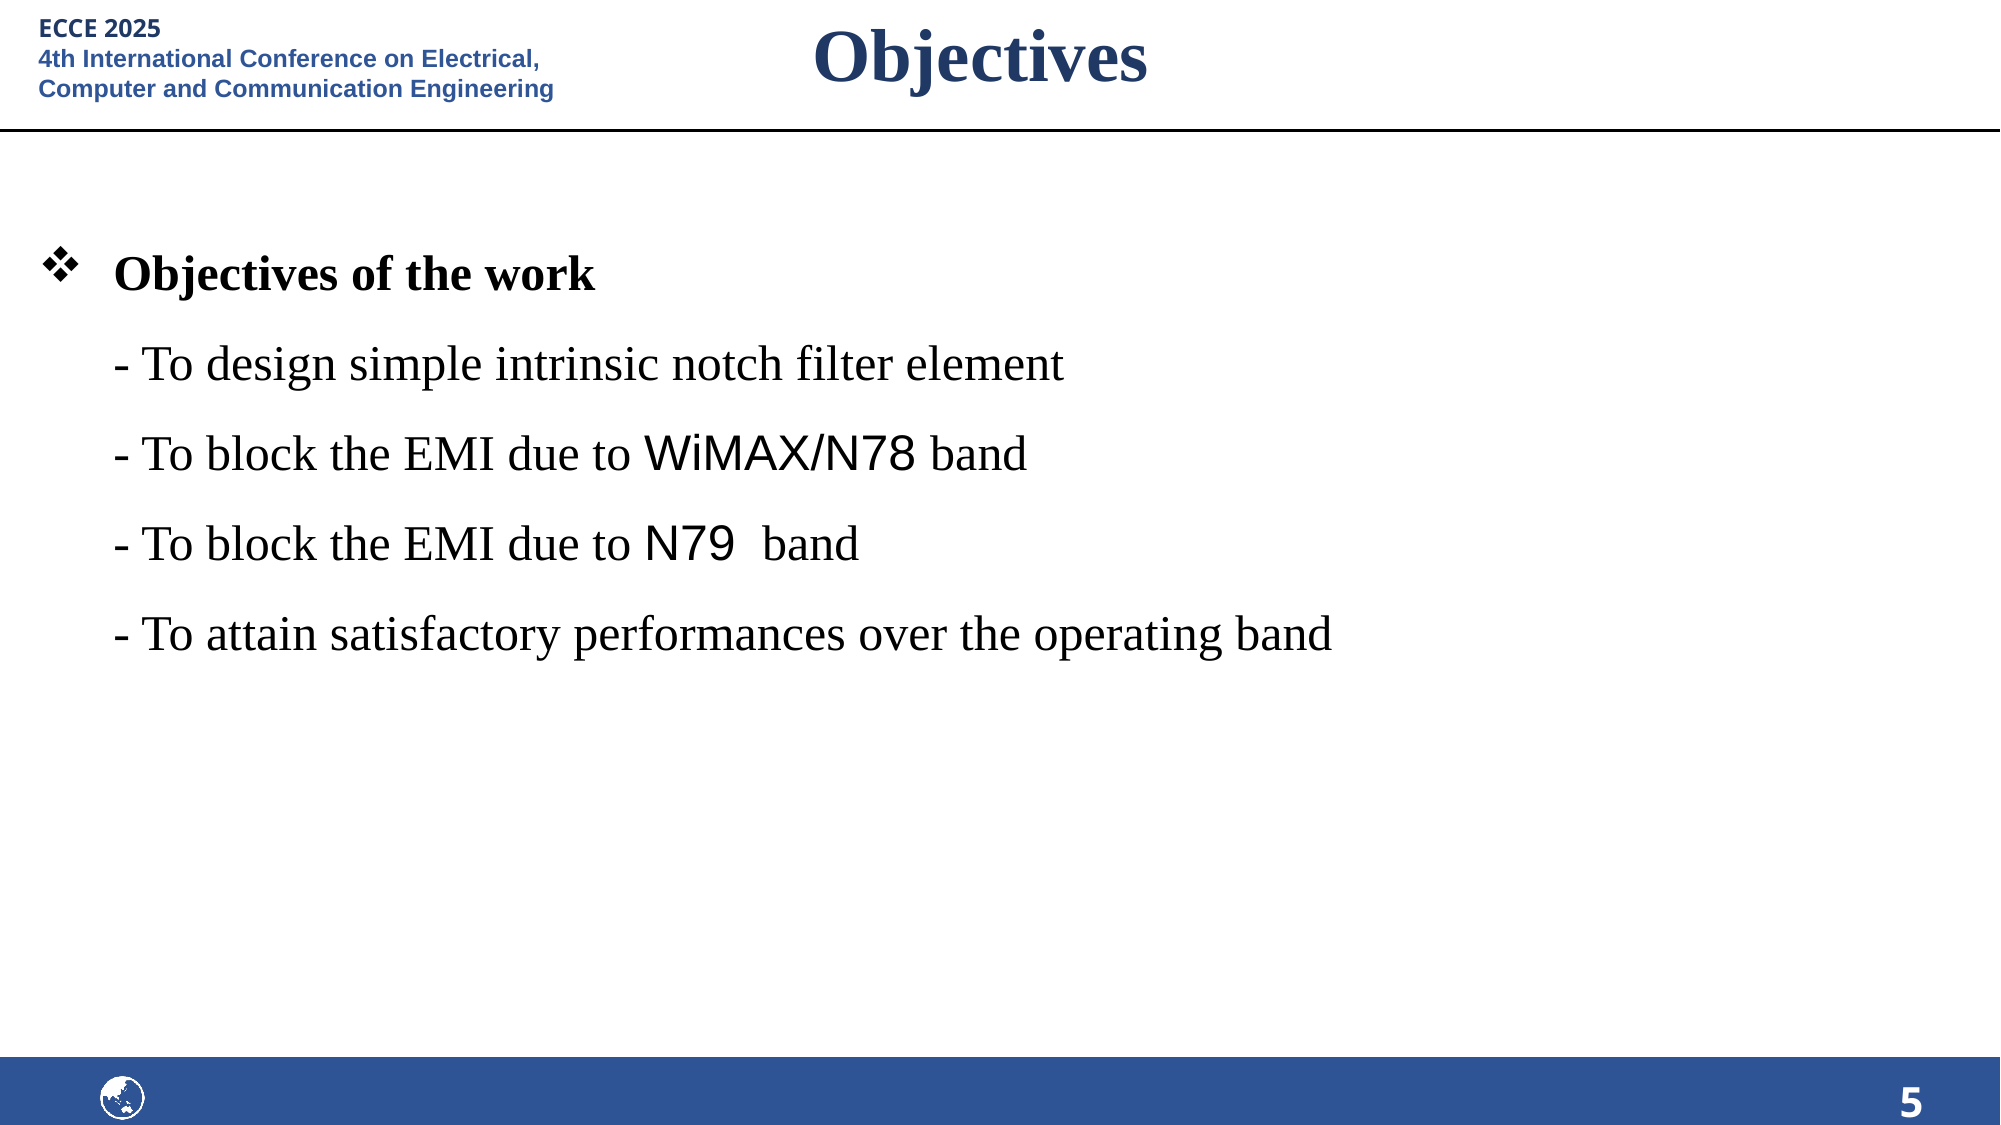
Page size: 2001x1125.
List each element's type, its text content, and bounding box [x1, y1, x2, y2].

text_box 5 [1867, 1067, 1956, 1125]
text_box [0, 1057, 2000, 1125]
text_box Objectives of the work - To design simple intrinsic notch filter element - To block the EMI due to WiMAX/N78 band - To block the EMI due to N79 band - To attain satisfactory performances over the operating band [23, 232, 1750, 793]
text_box ECCE 2025 4th International Conference on Electrical, Computer and Communication Engineering [23, 4, 621, 110]
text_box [94, 1070, 764, 1125]
text_box Objectives [432, 0, 1530, 105]
text_box [0, 3, 2000, 129]
